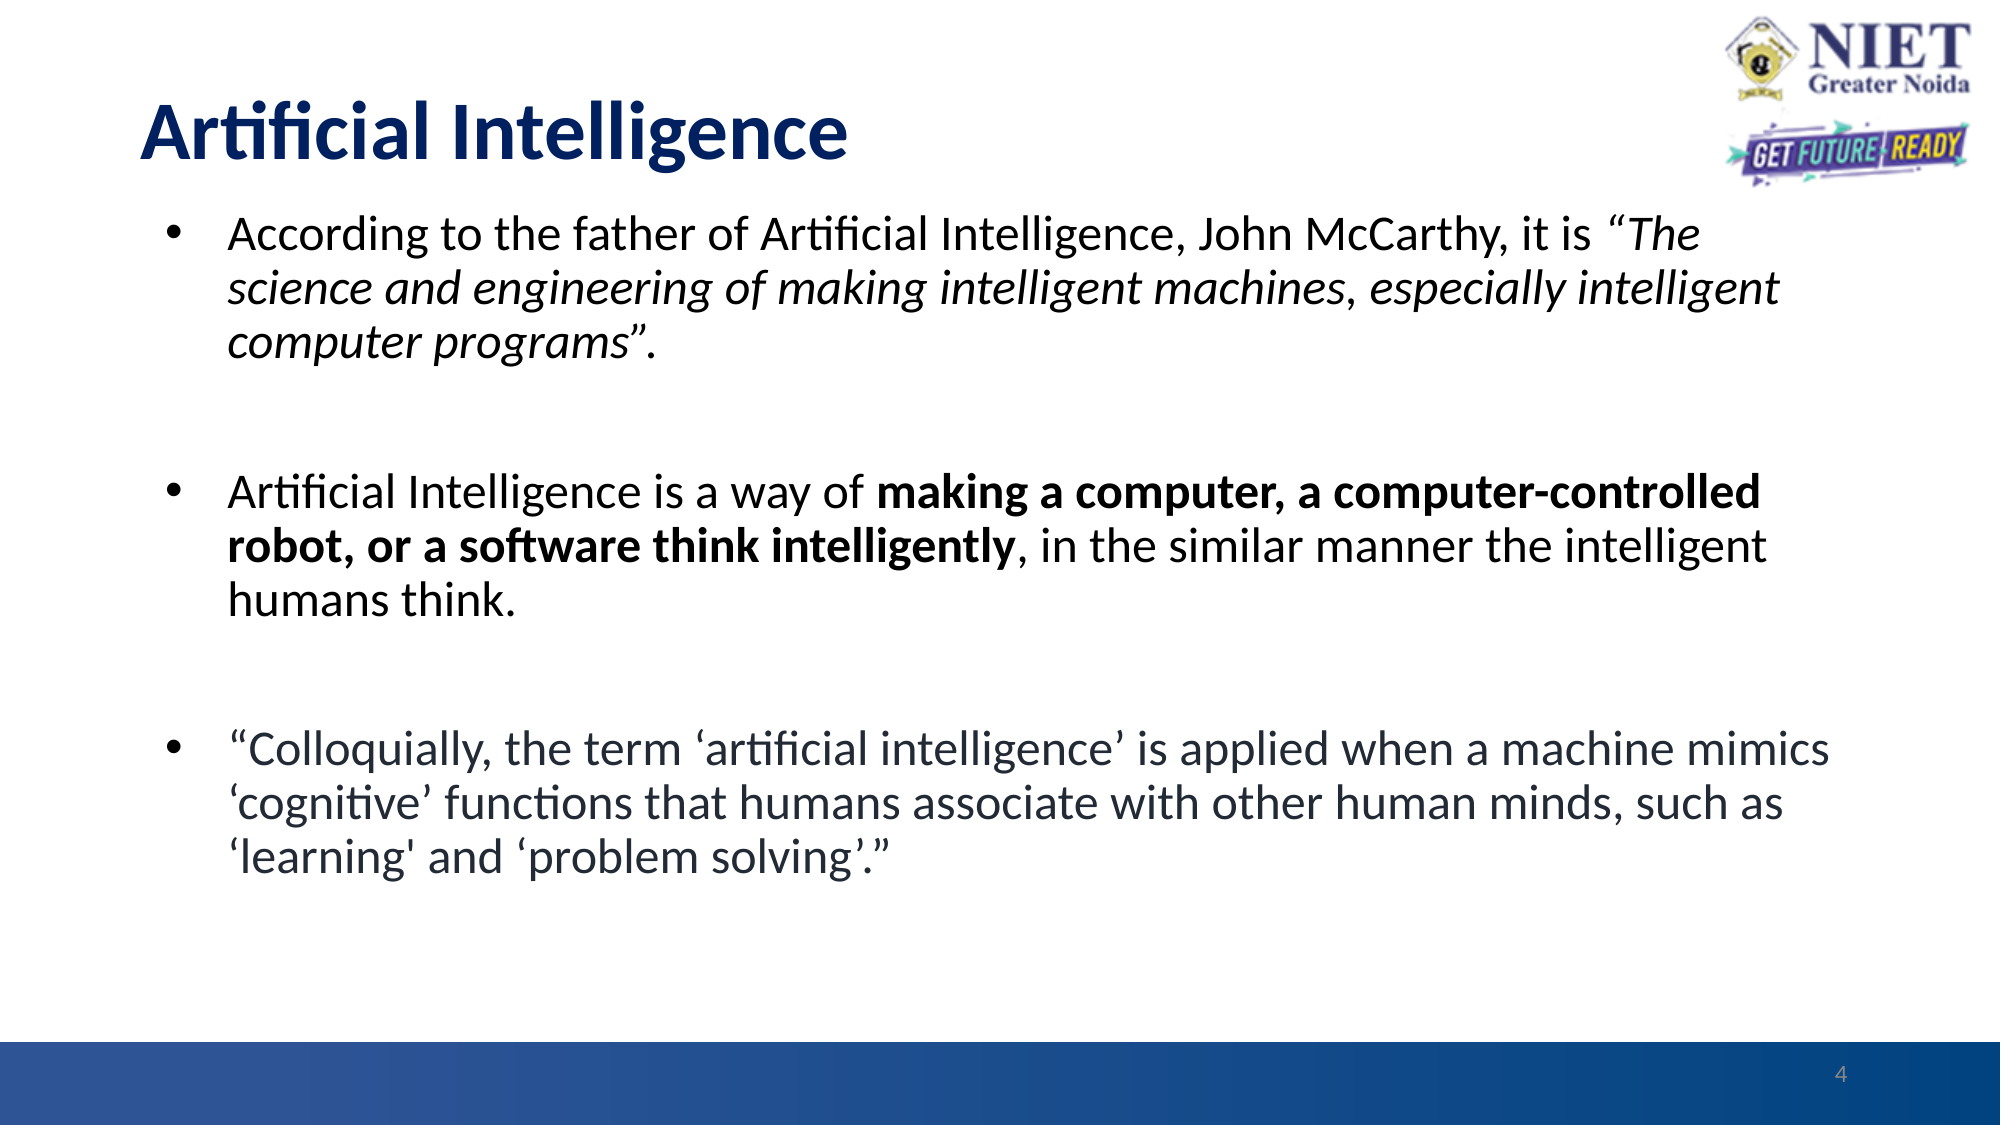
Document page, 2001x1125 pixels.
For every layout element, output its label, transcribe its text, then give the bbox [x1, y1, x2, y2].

list According to the father of Artificial Intelligence, John McCarthy, it is “The science and engineering of making intelligent machines, especially intelligent computer programs”. Artificial Intelligence is a way of making a computer, a computer-controlled robot, or a software think intelligently, in the similar manner the intelligent humans think. “Colloquially, the term ‘artificial intelligence’ is applied when a machine mimics ‘cognitive’ functions that humans associate with other human minds, such as ‘learning' and ‘problem solving’.” [137, 200, 1863, 862]
picture [1668, 0, 2000, 194]
slide_number 4 [1412, 1042, 1863, 1103]
title Artificial Intelligence [125, 0, 1666, 266]
